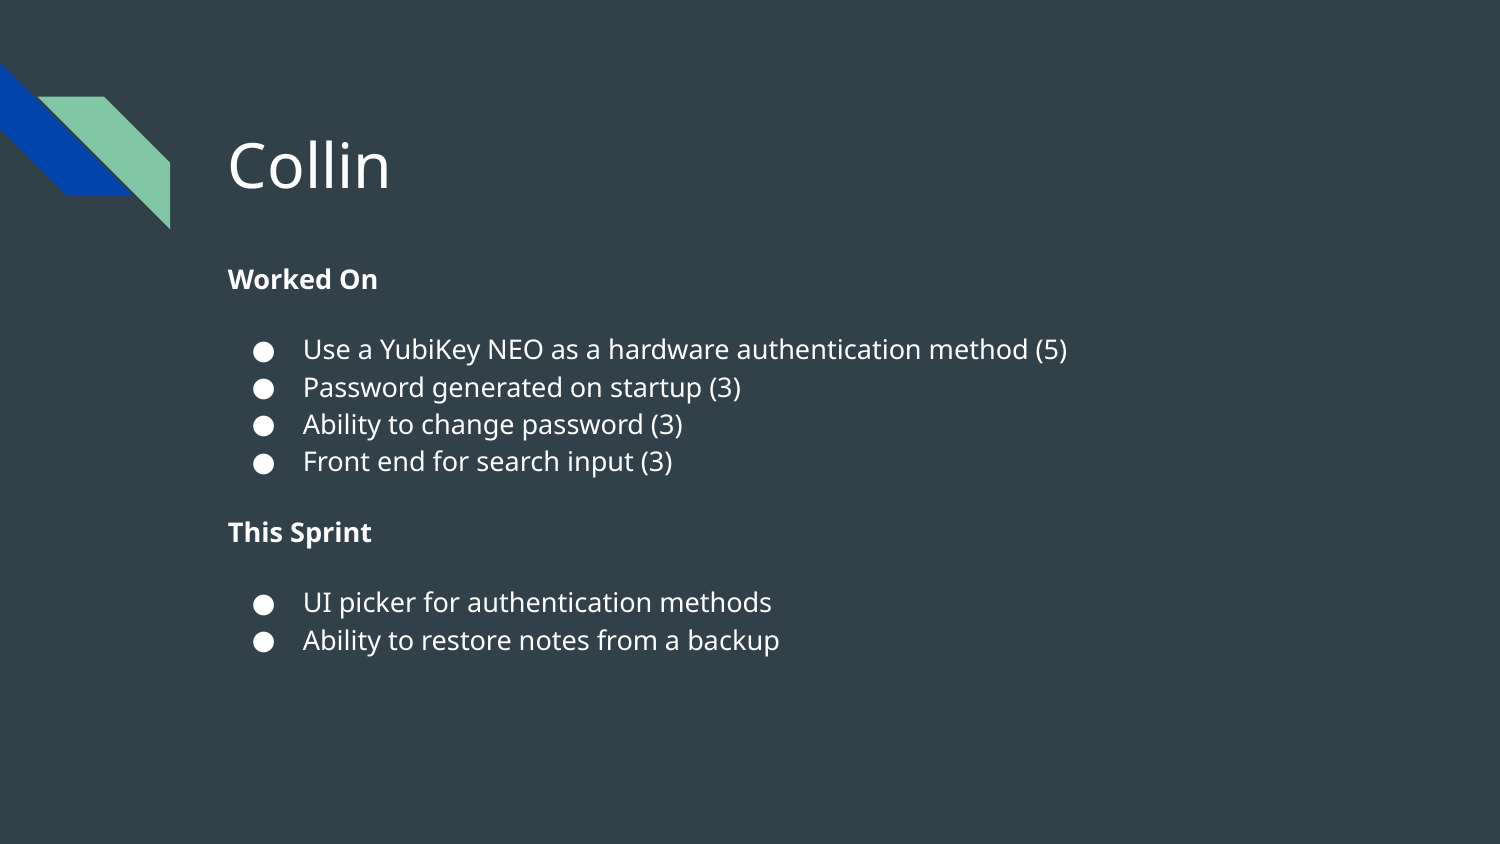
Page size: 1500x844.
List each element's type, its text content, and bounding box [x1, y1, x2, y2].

list Worked On Use a YubiKey NEO as a hardware authentication method (5) Password generated on startup (3) Ability to change password (3) Front end for search input (3) This Sprint UI picker for authentication methods Ability to restore notes from a backup [212, 242, 1395, 792]
title Collin [212, 111, 975, 215]
